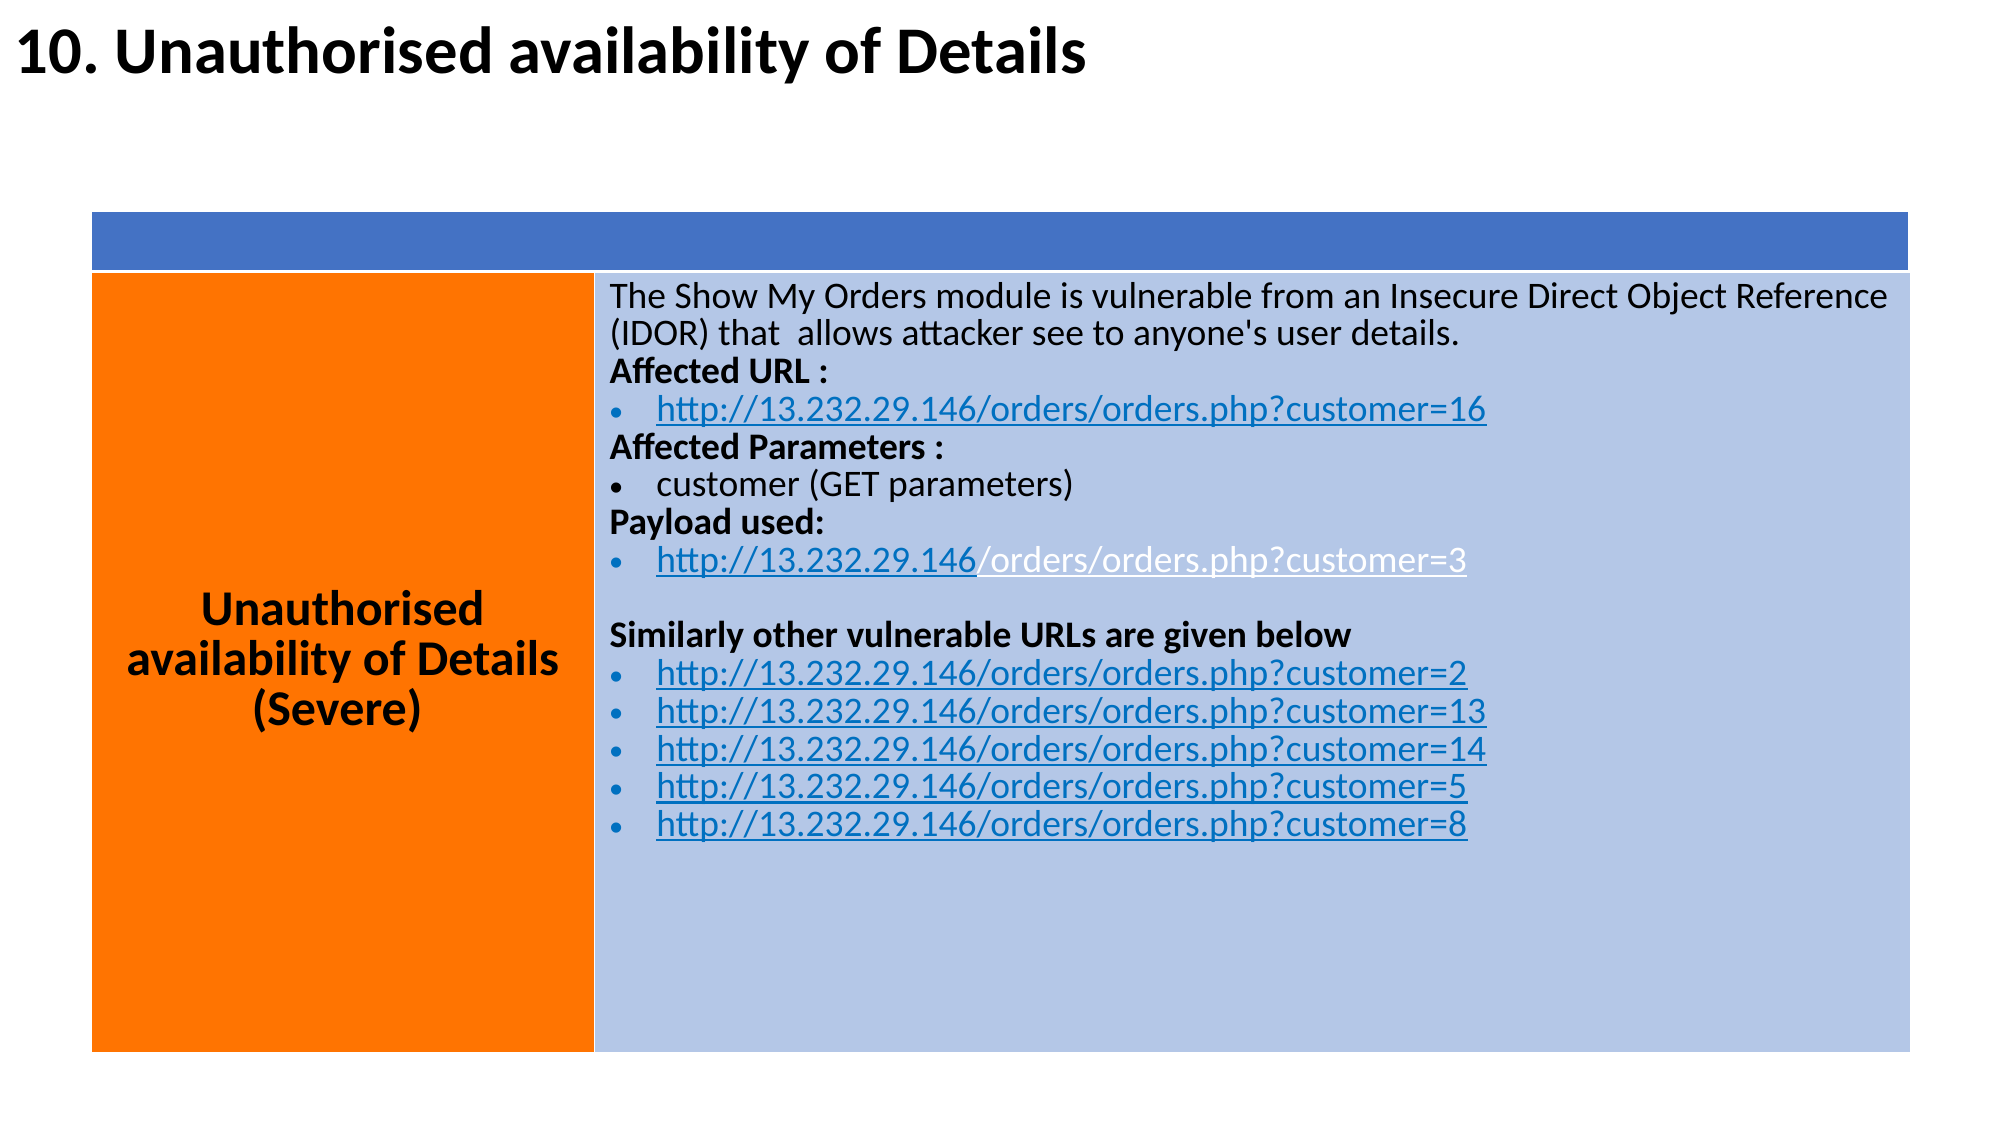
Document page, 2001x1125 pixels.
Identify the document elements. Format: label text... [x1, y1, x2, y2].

table_header Unauthorised availability of Details (Severe) [92, 273, 594, 1052]
text_box 10. Unauthorised availability of Details [0, 0, 2000, 140]
table_header The Show My Orders module is vulnerable from an Insecure Direct Object Reference (IDOR) that allows attacker see to anyone's user details. Affected URL : http://13.232.29.146/orders/orders.php?customer=16 Affected Parameters : customer (GET parameters) Payload used: http://13.232.29.146/orders/orders.php?customer=3 Similarly other vulnerable URLs are given below http://13.232.29.146/orders/orders.php?customer=2 http://13.232.29.146/orders/orders.php?customer=13 http://13.232.29.146/orders/orders.php?customer=14 http://13.232.29.146/orders/orders.php?customer=5 http://13.232.29.146/orders/orders.php?customer=8 [595, 273, 1910, 1052]
table_header [92, 212, 1908, 270]
